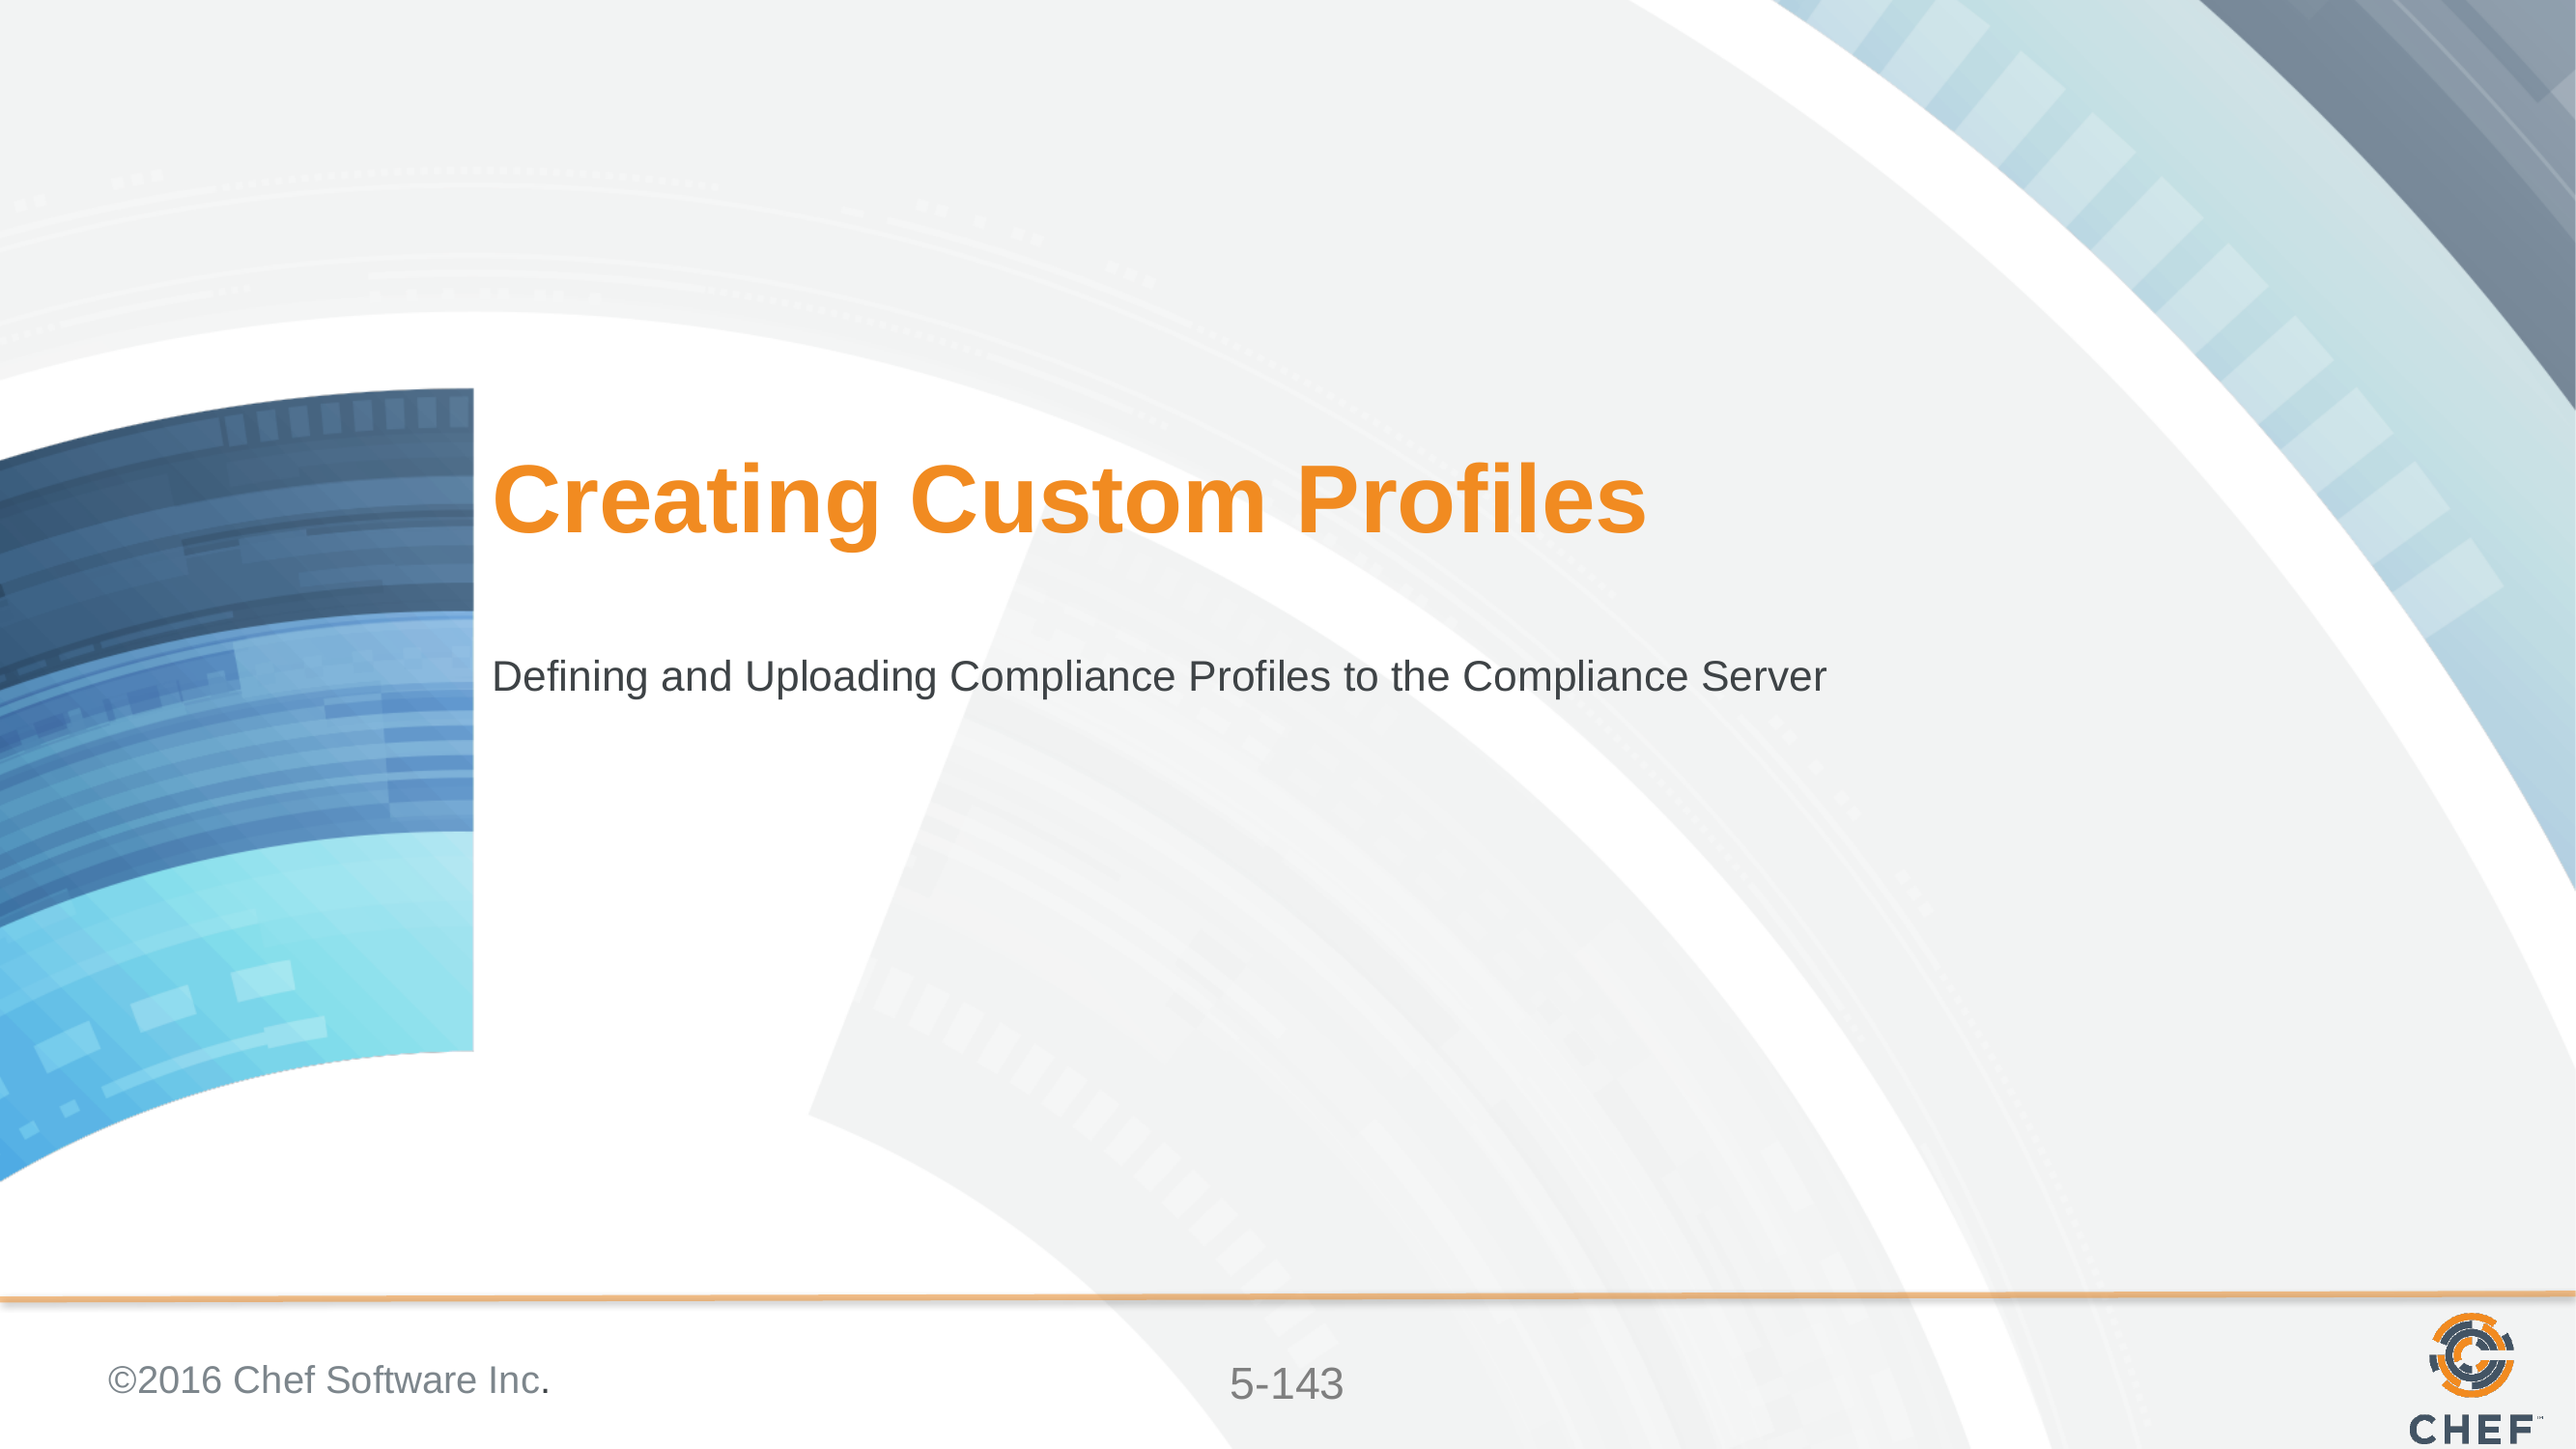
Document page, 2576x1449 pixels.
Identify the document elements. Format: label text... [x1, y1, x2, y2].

picture [0, 0, 2576, 1296]
picture [0, 1297, 2576, 1449]
list Defining and Uploading Compliance Profiles to the Compliance Server [477, 634, 2217, 716]
title Creating Custom Profiles [477, 395, 2217, 608]
